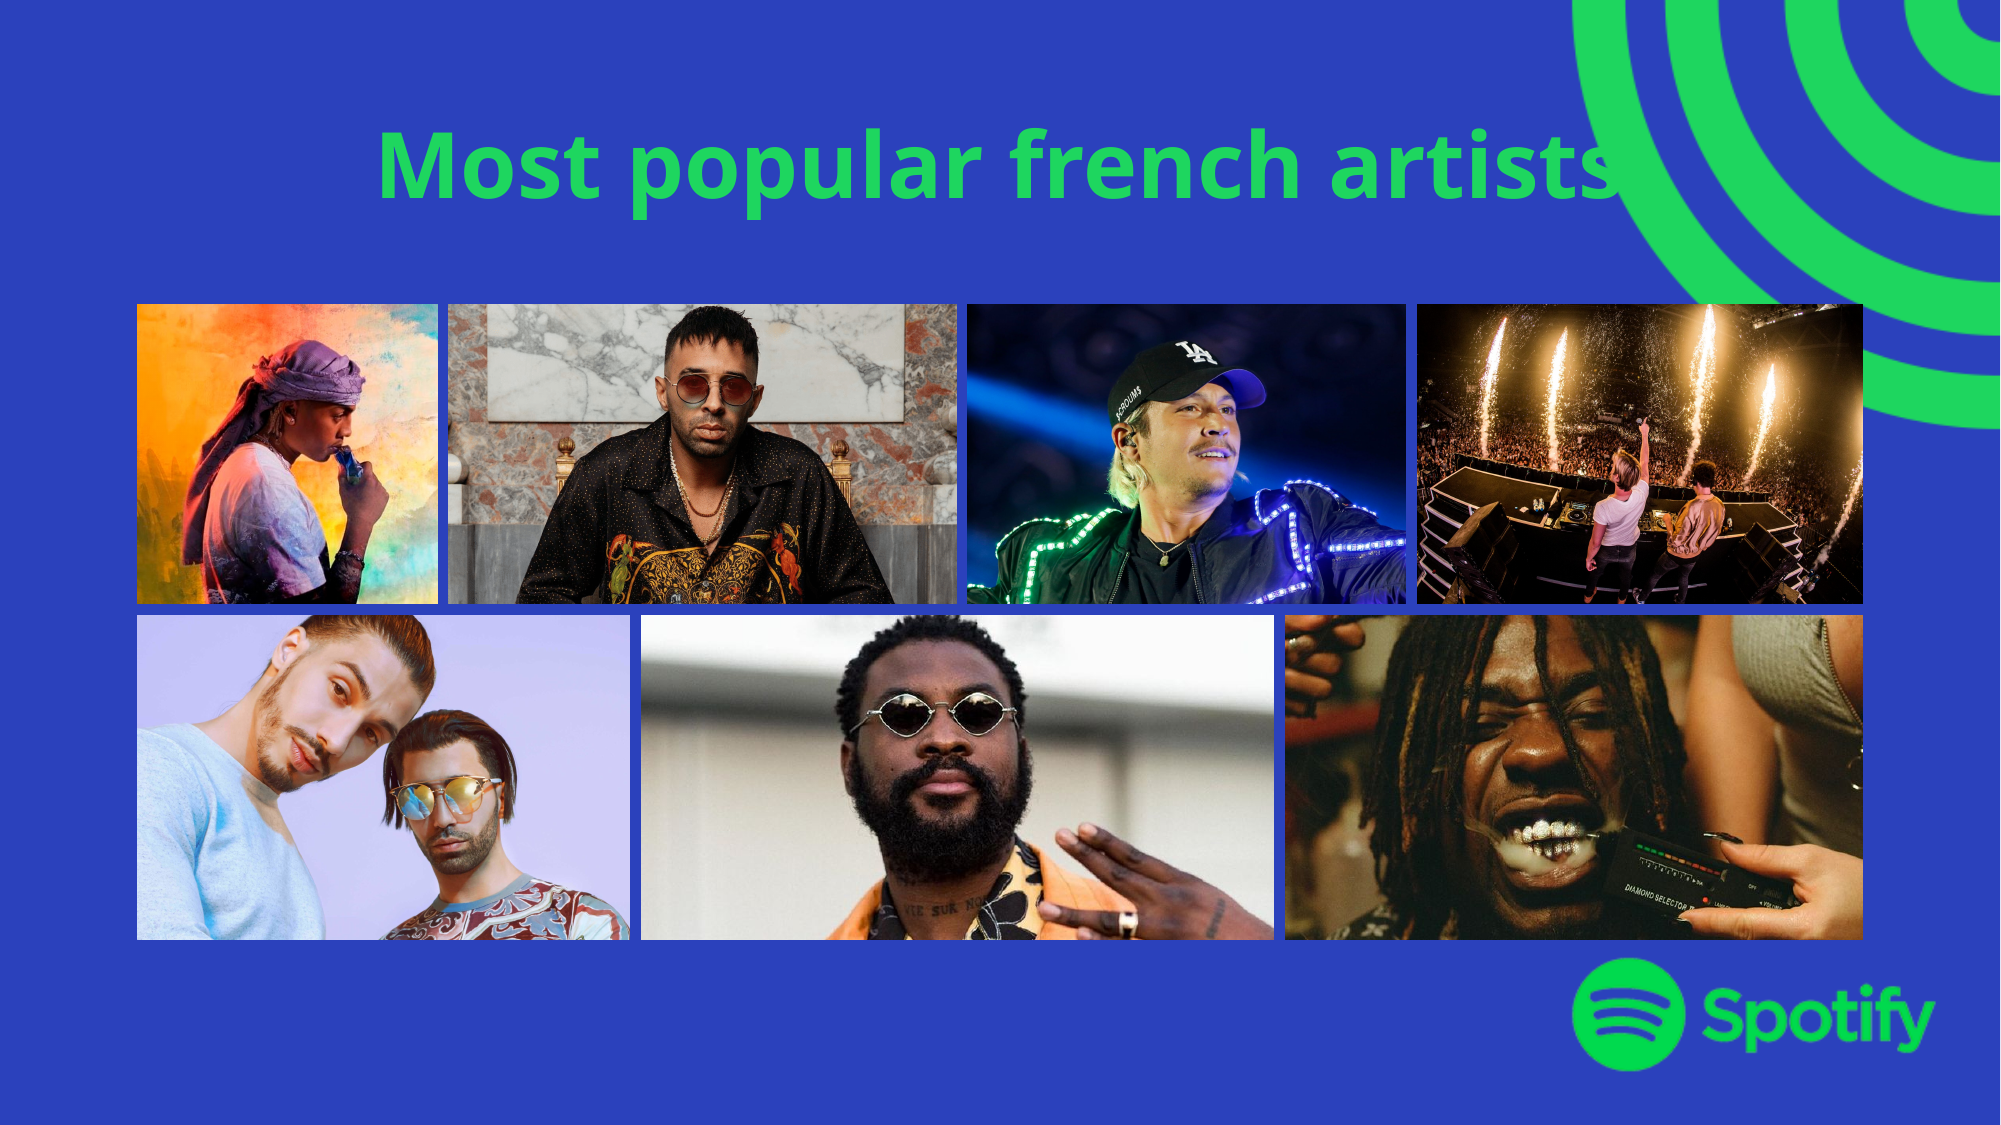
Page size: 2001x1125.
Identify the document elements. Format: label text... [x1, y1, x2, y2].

picture [0, 0, 2001, 1125]
title Most popular french artists [137, 59, 1863, 278]
